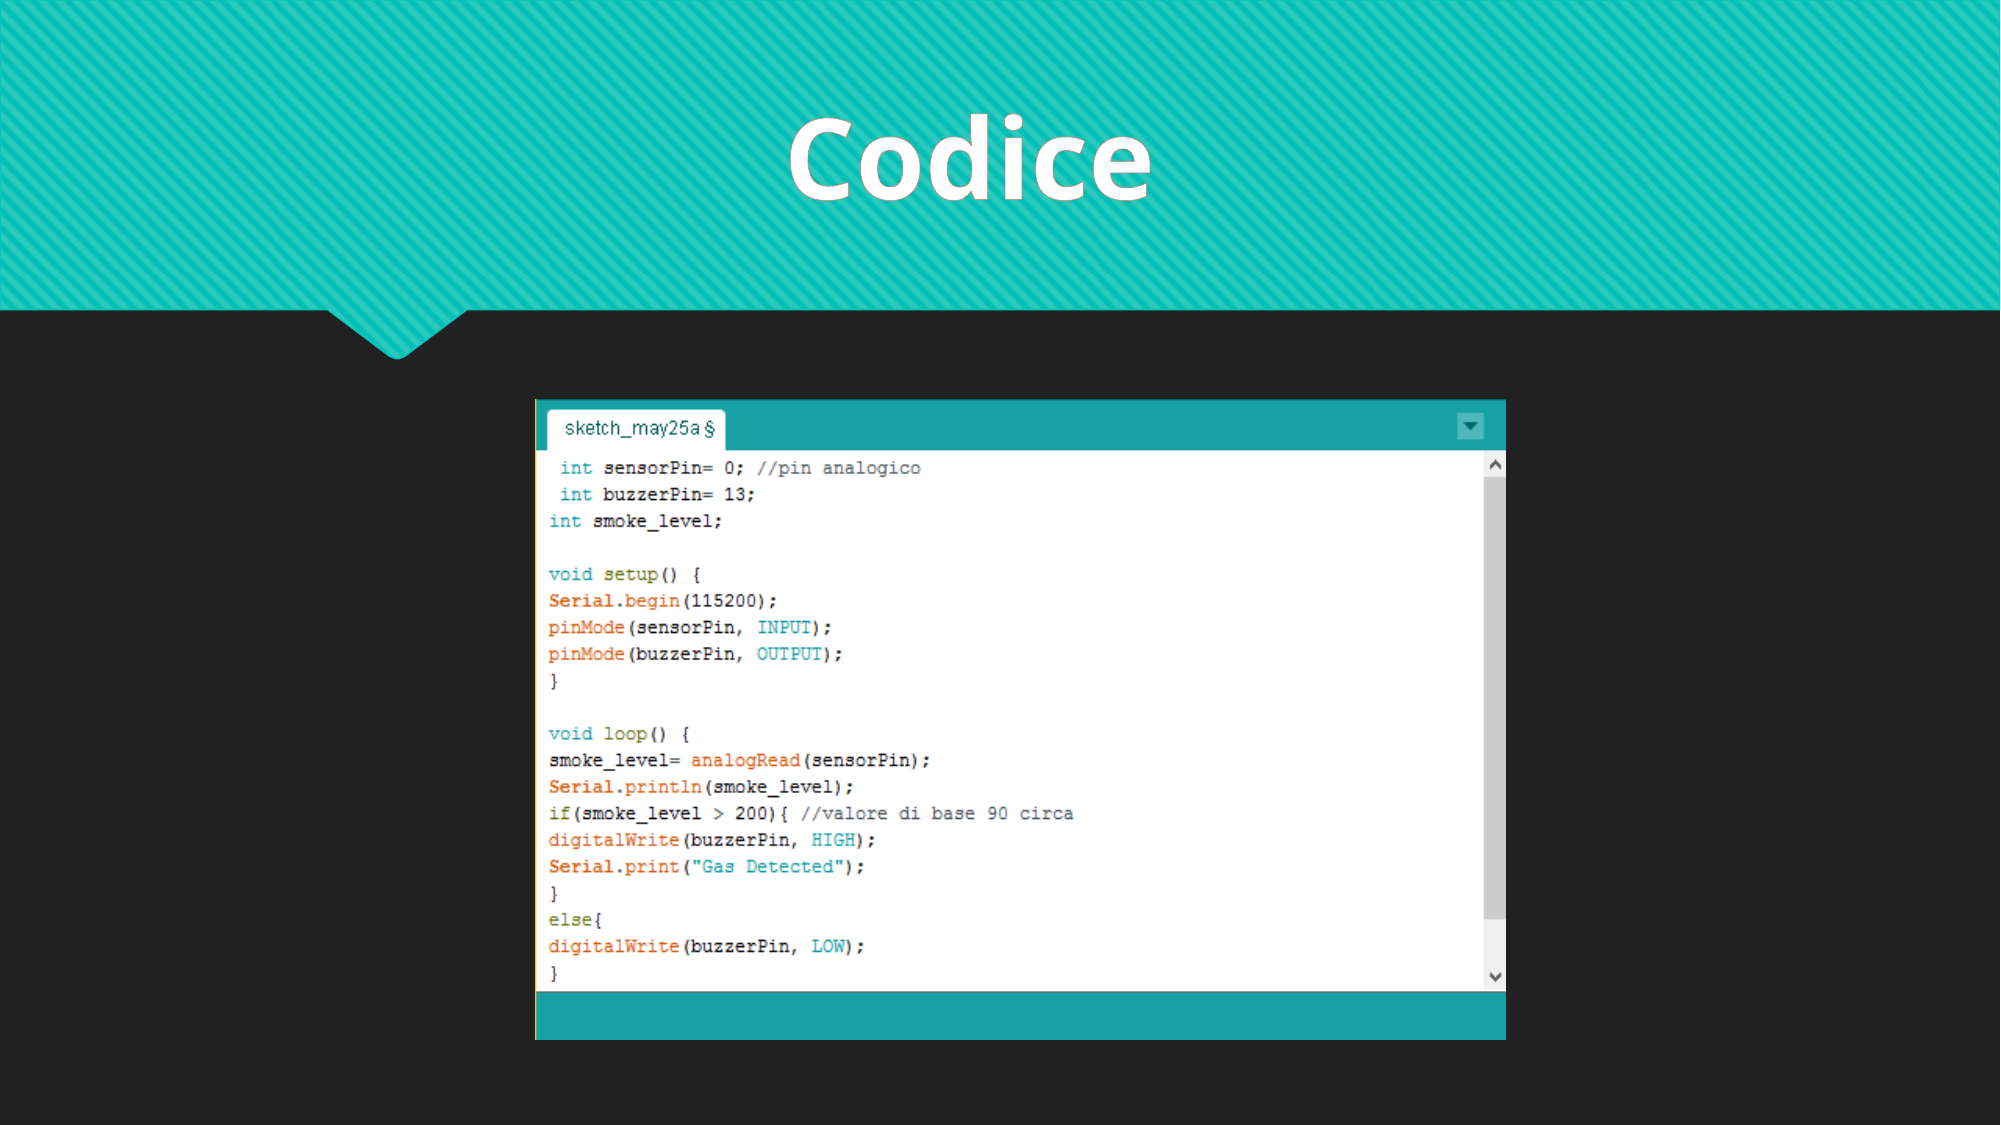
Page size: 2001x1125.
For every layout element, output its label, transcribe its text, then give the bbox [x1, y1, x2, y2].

picture [535, 398, 1507, 1040]
text_box Codice [768, 79, 1171, 230]
